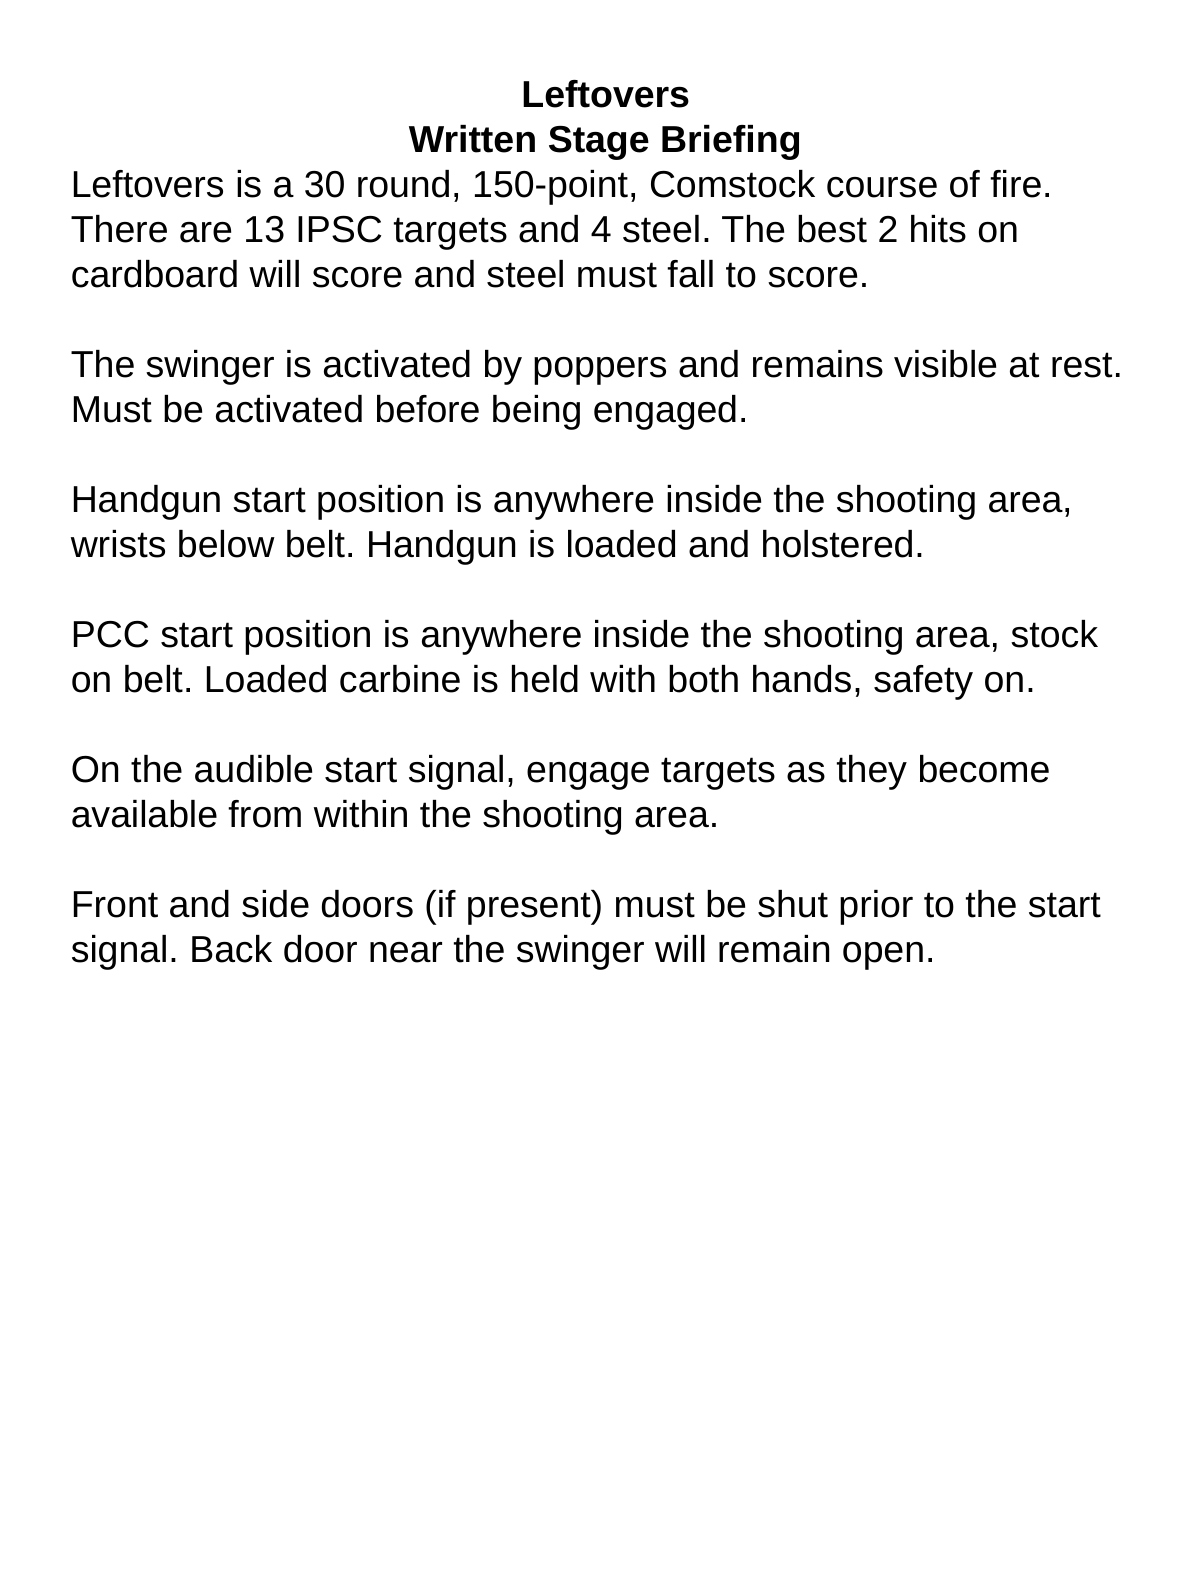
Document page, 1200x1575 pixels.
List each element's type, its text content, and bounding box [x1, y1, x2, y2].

text_box Leftovers Written Stage Briefing Leftovers is a 30 round, 150-point, Comstock course of fire. There are 13 IPSC targets and 4 steel. The best 2 hits on cardboard will score and steel must fall to score. The swinger is activated by poppers and remains visible at rest. Must be activated before being engaged. Handgun start position is anywhere inside the shooting area, wrists below belt. Handgun is loaded and holstered. PCC start position is anywhere inside the shooting area, stock on belt. Loaded carbine is held with both hands, safety on. On the audible start signal, engage targets as they become available from within the shooting area. Front and side doors (if present) must be shut prior to the start signal. Back door near the swinger will remain open. [56, 63, 1156, 978]
